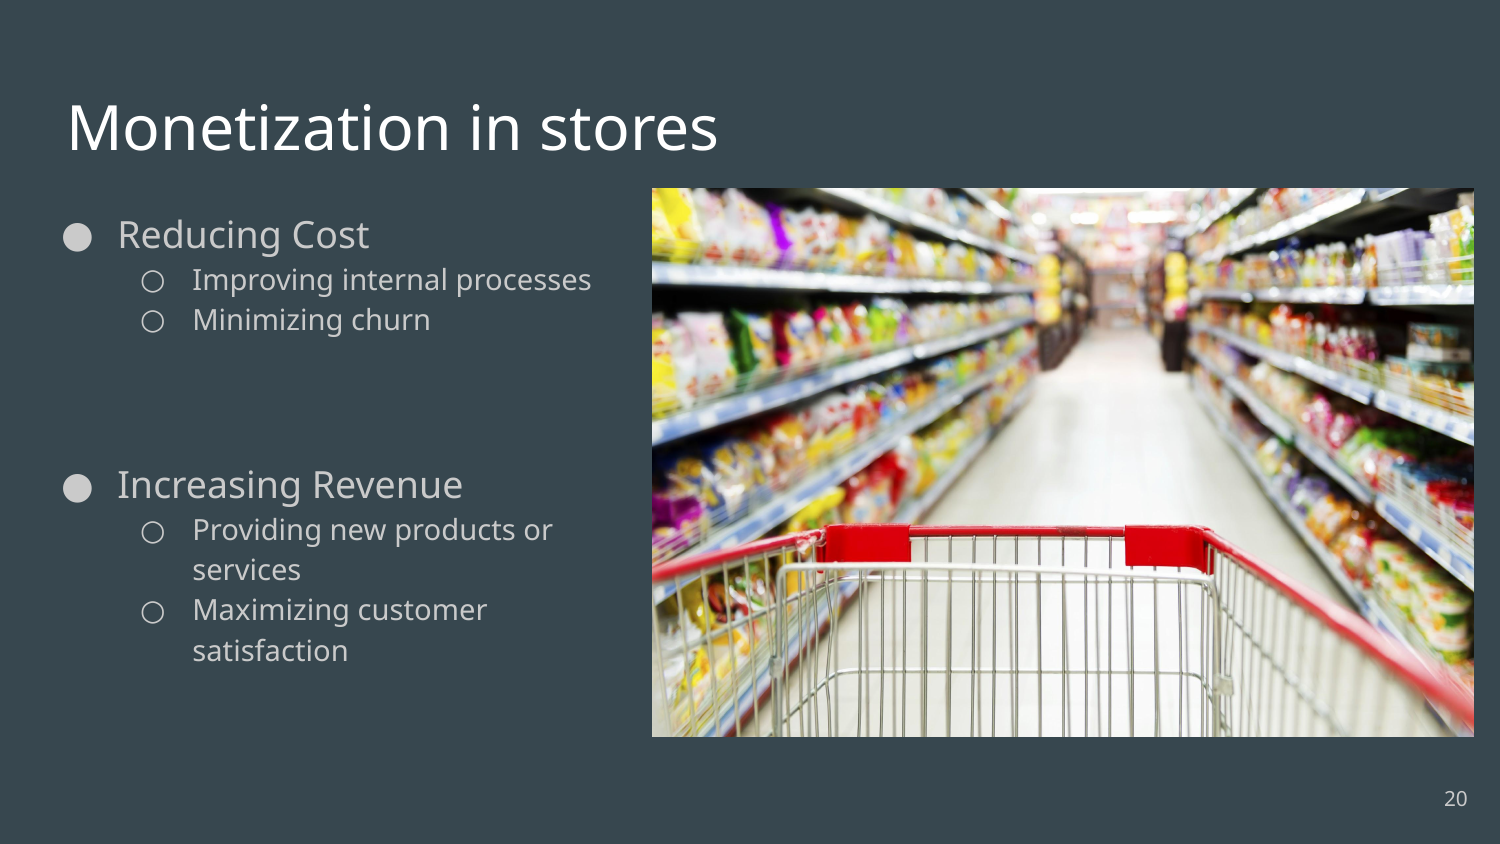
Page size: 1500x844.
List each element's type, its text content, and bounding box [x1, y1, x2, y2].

title Monetization in stores [51, 72, 1449, 167]
list Reducing Cost Improving internal processes Minimizing churn Increasing Revenue Providing new products or services Maximizing customer satisfaction [27, 189, 646, 750]
picture [652, 188, 1474, 738]
slide_number ‹#› [1392, 767, 1483, 833]
